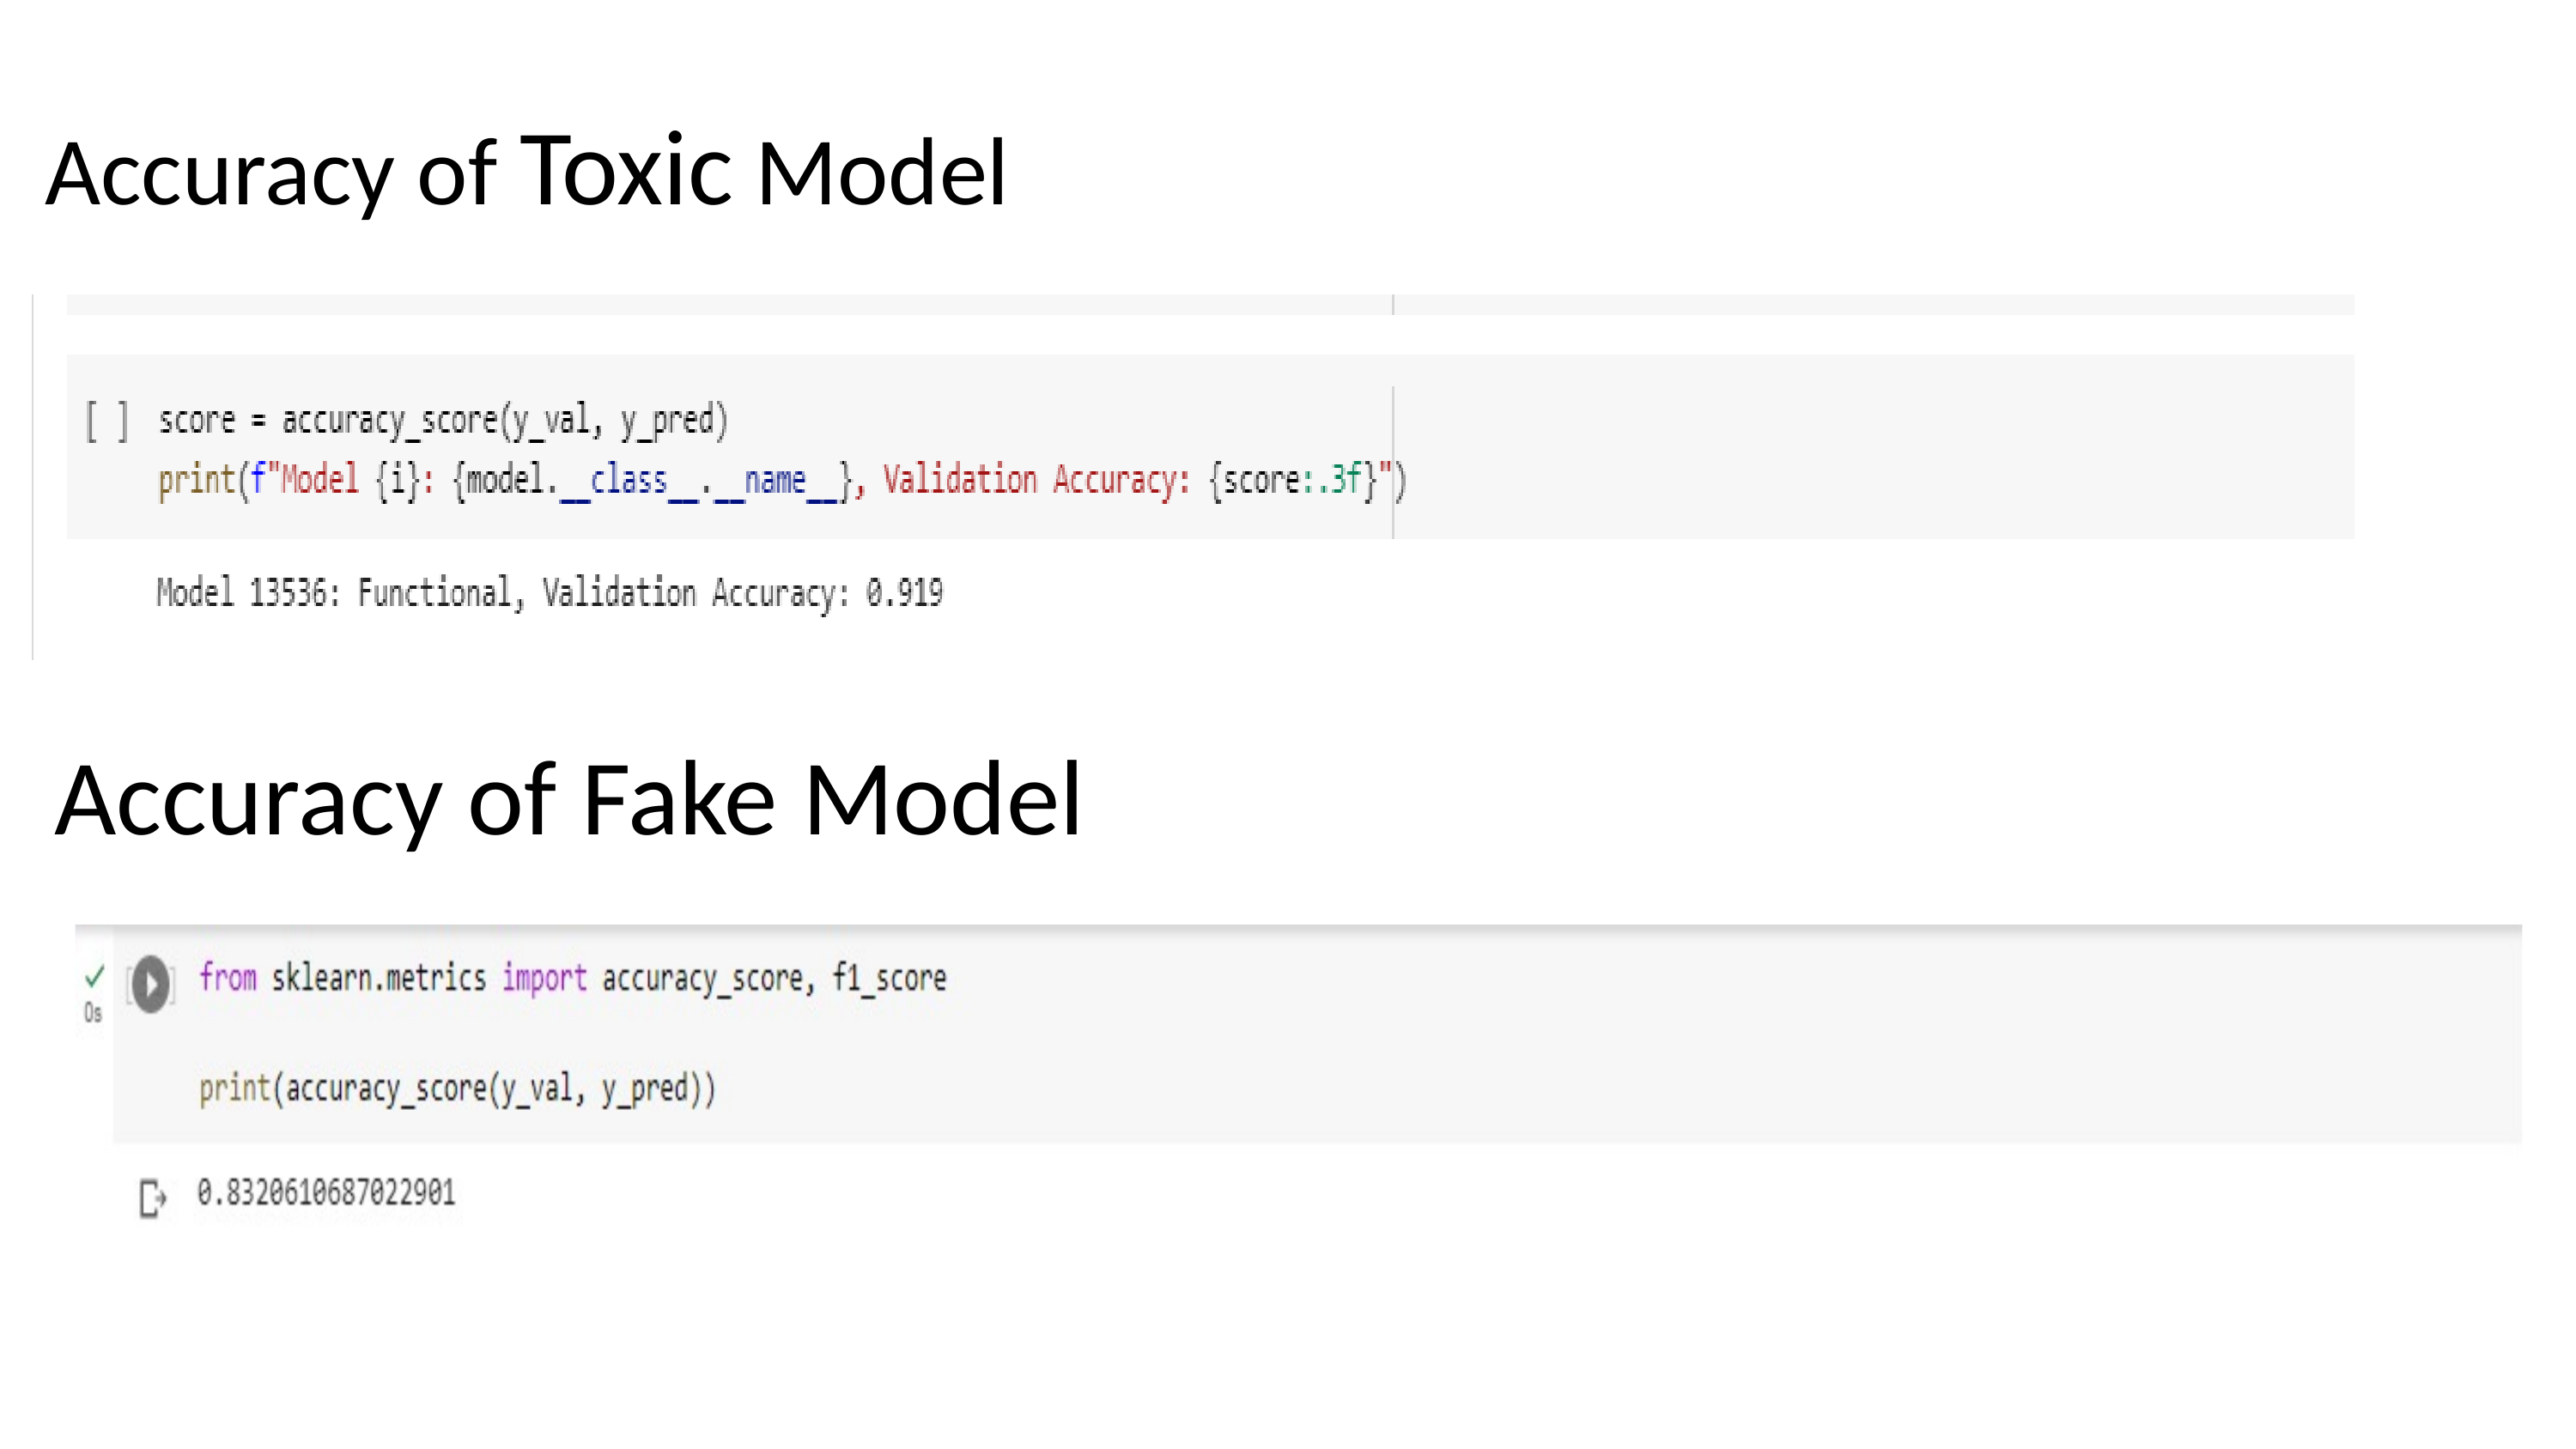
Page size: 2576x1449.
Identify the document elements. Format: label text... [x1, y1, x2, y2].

picture [75, 924, 2523, 1261]
picture [32, 294, 2372, 660]
text_box Accuracy of Fake Model [41, 720, 1099, 863]
text_box Accuracy of Toxic Model [32, 91, 1084, 233]
